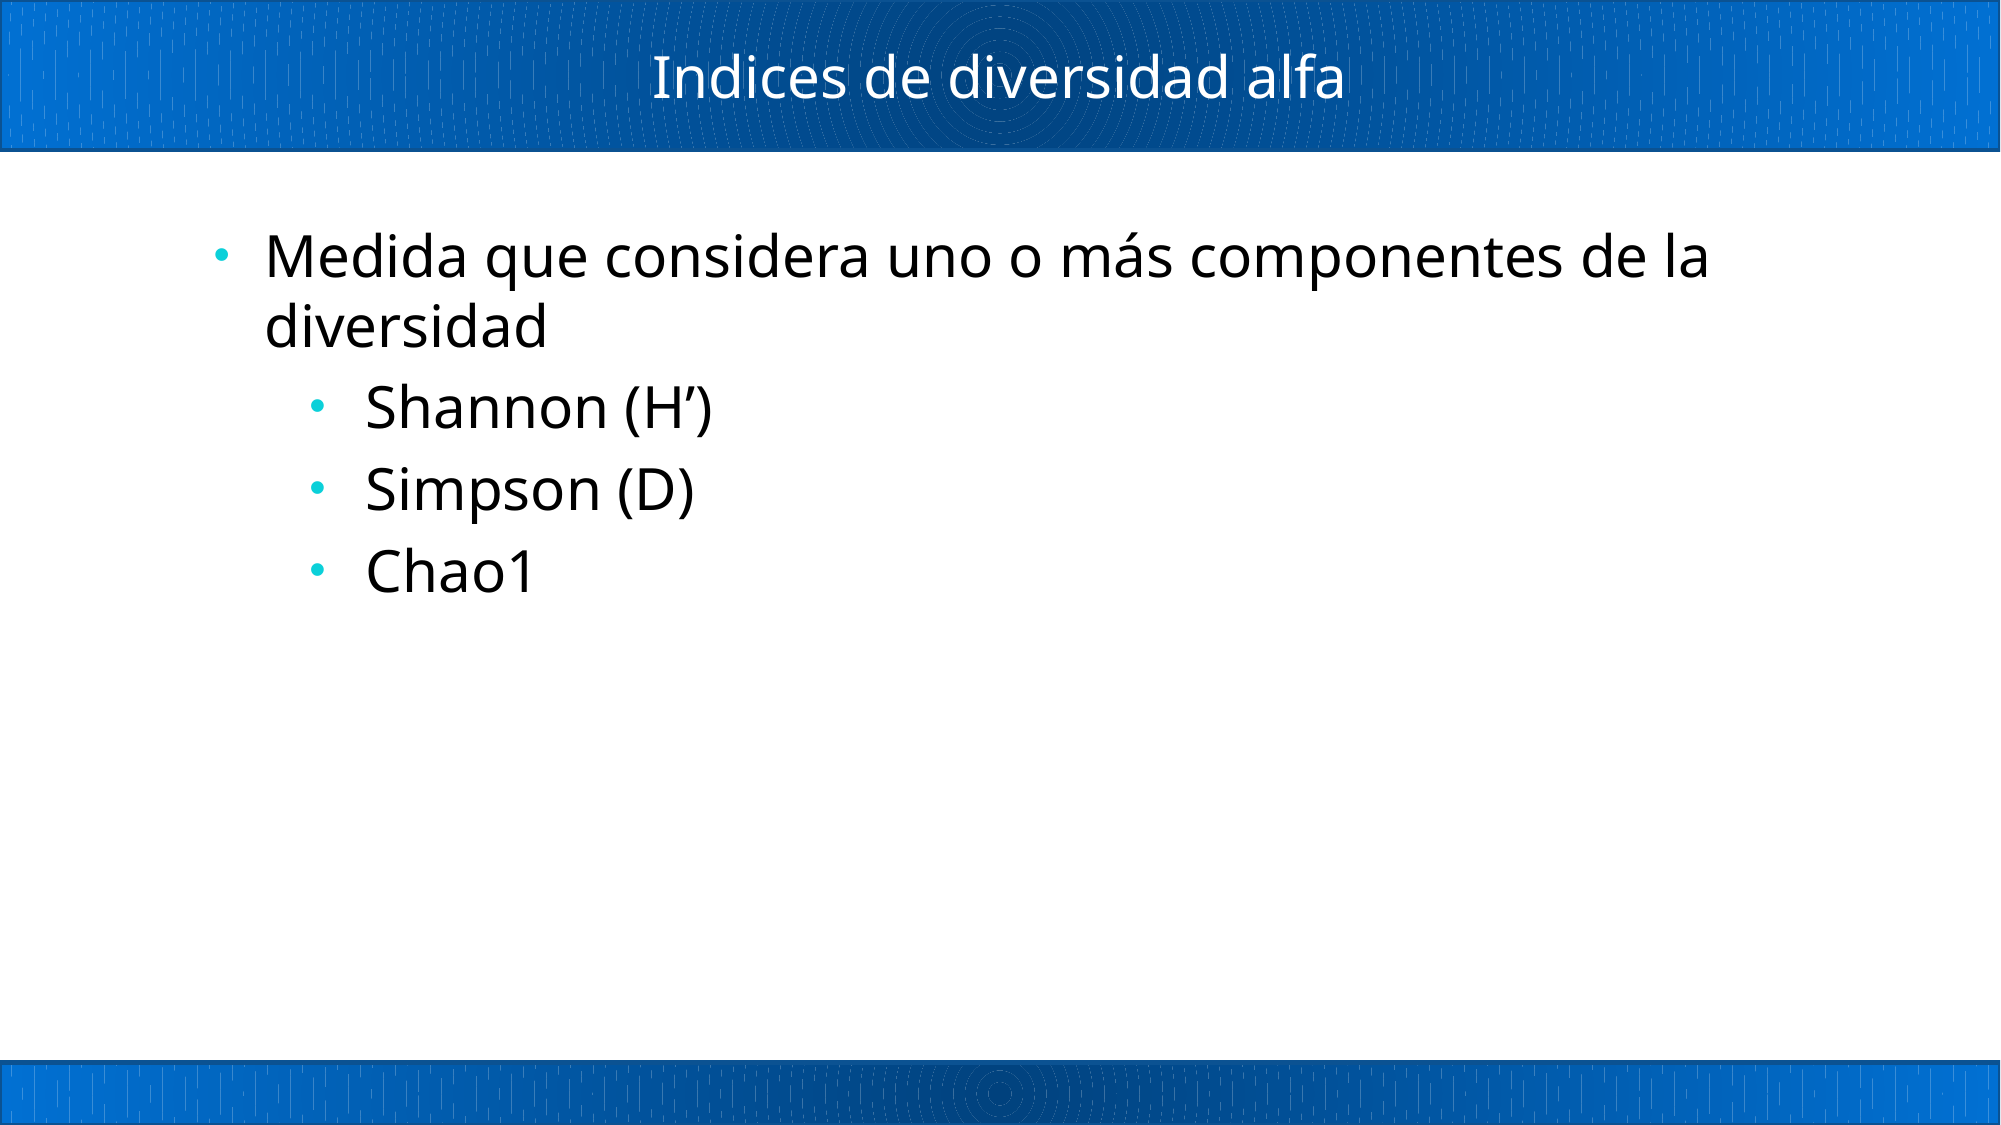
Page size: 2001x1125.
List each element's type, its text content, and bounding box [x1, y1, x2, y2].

title Indices de diversidad alfa [200, 0, 1800, 150]
list Medida que considera uno o más componentes de la diversidad Shannon (H’) Simpson (D) Chao1 [200, 212, 1800, 957]
